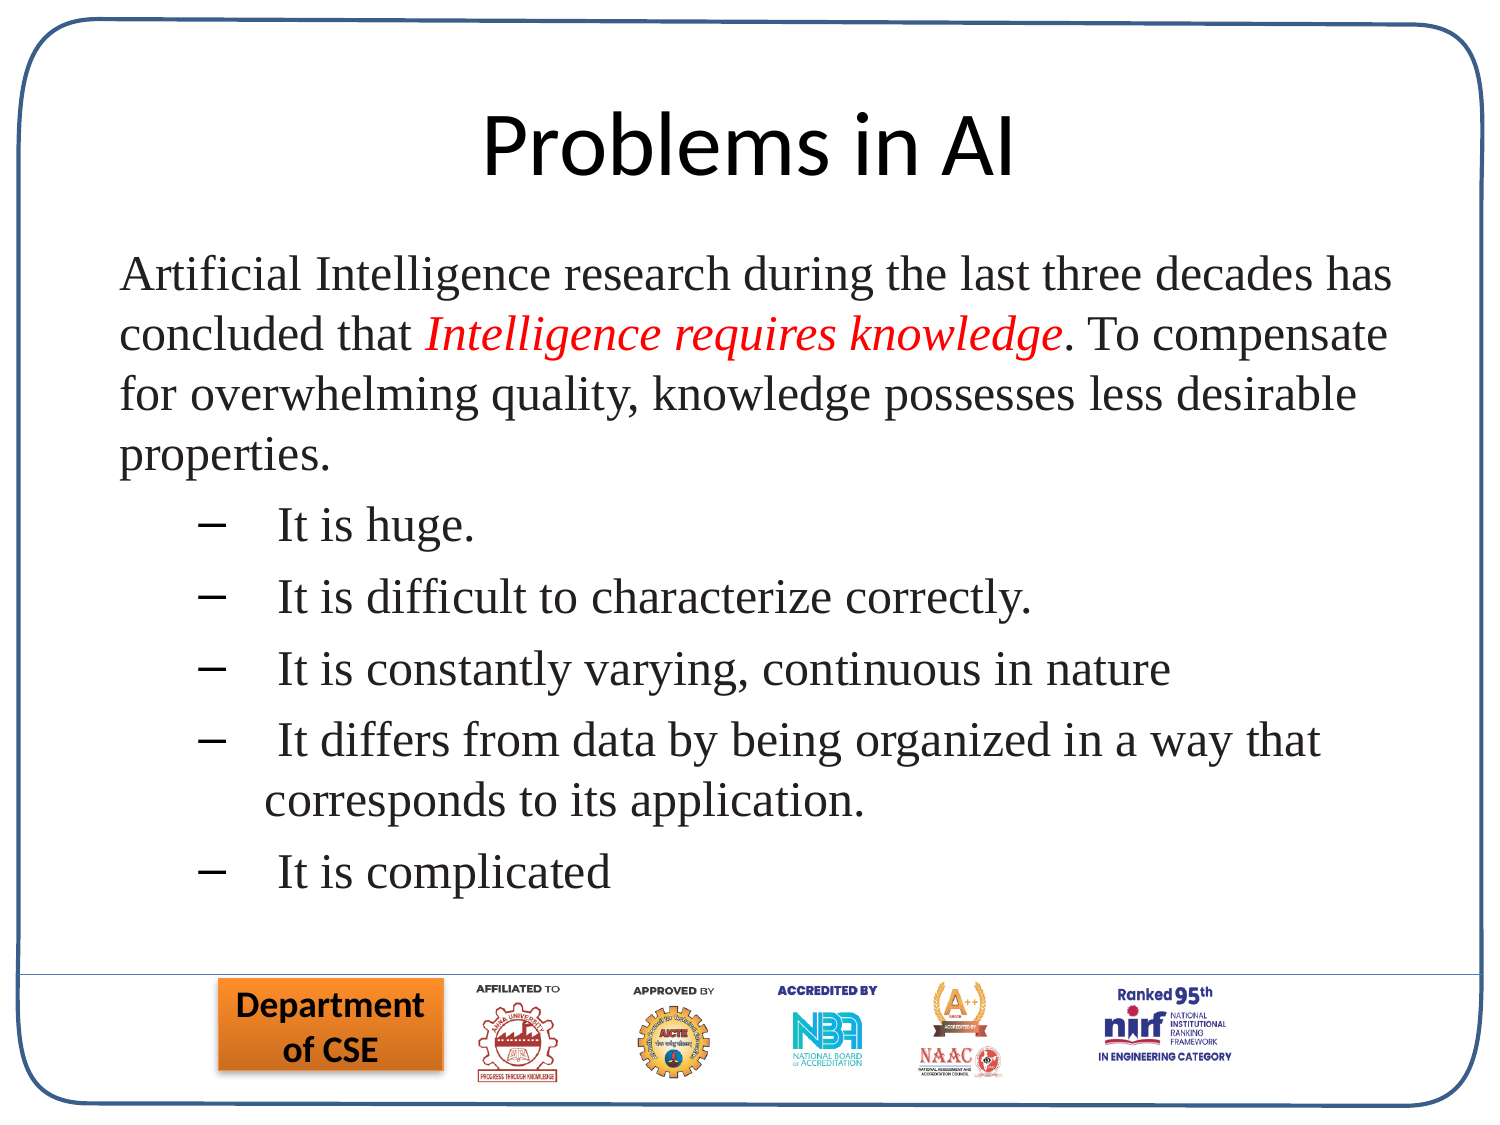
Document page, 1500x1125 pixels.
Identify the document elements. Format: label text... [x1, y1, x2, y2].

picture [775, 975, 880, 1070]
picture [1092, 975, 1241, 1074]
picture [620, 975, 731, 1086]
picture [914, 975, 1007, 1083]
list Artificial Intelligence research during the last three decades has concluded that Intelligence requires knowledge. To compensate for overwhelming quality, knowledge possesses less desirable properties. It is huge. It is difficult to characterize correctly. It is constantly varying, continuous in nature It differs from data by being organized in a way that corresponds to its application. It is complicated [99, 232, 1425, 871]
picture [466, 975, 569, 1089]
title Problems in AI [75, 45, 1425, 233]
